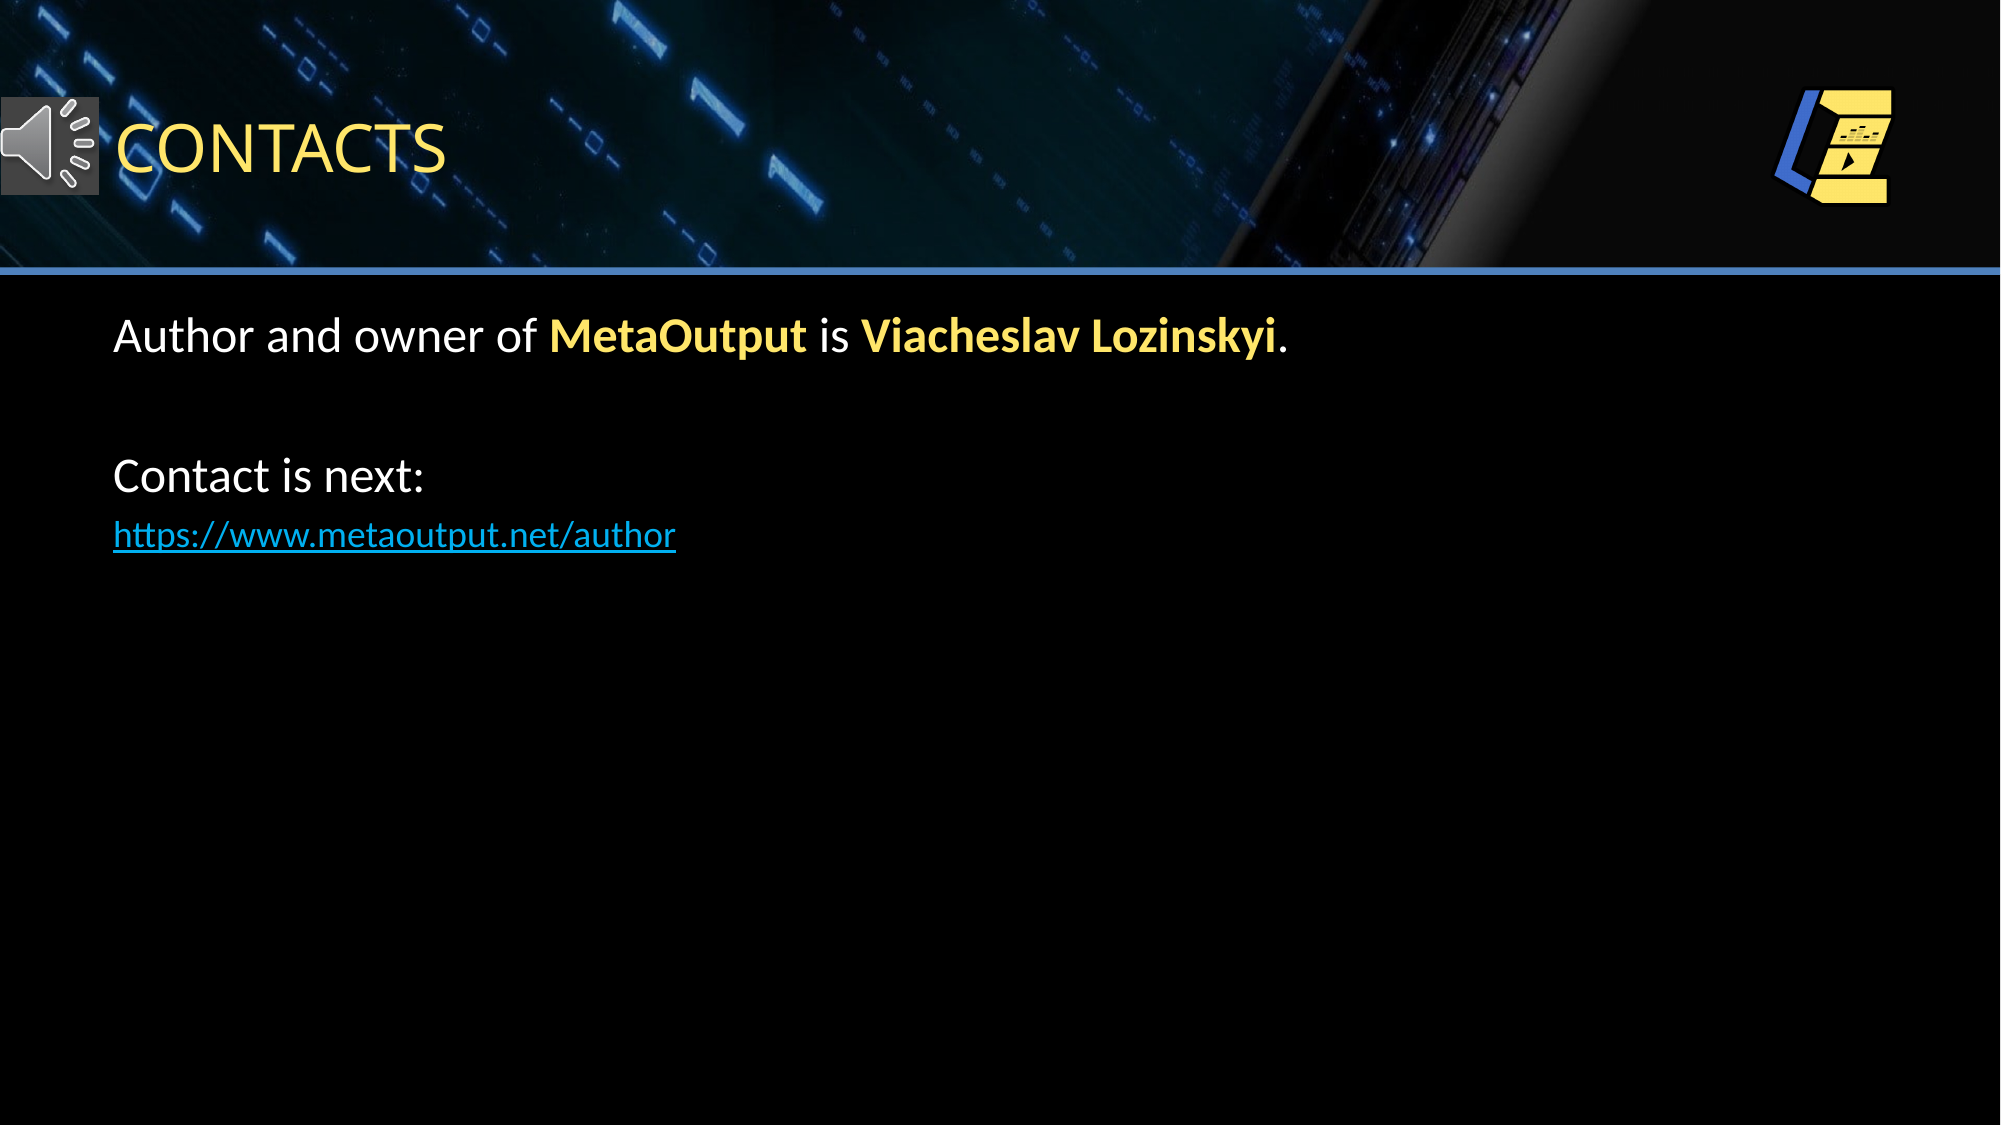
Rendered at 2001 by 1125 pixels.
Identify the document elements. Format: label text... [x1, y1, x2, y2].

list Author and owner of MetaOutput is Viacheslav Lozinskyi. Contact is next: https://www.metaoutput.net/author [98, 295, 1902, 1064]
title CONTACTS [99, 62, 1904, 230]
picture [0, 0, 2001, 1125]
